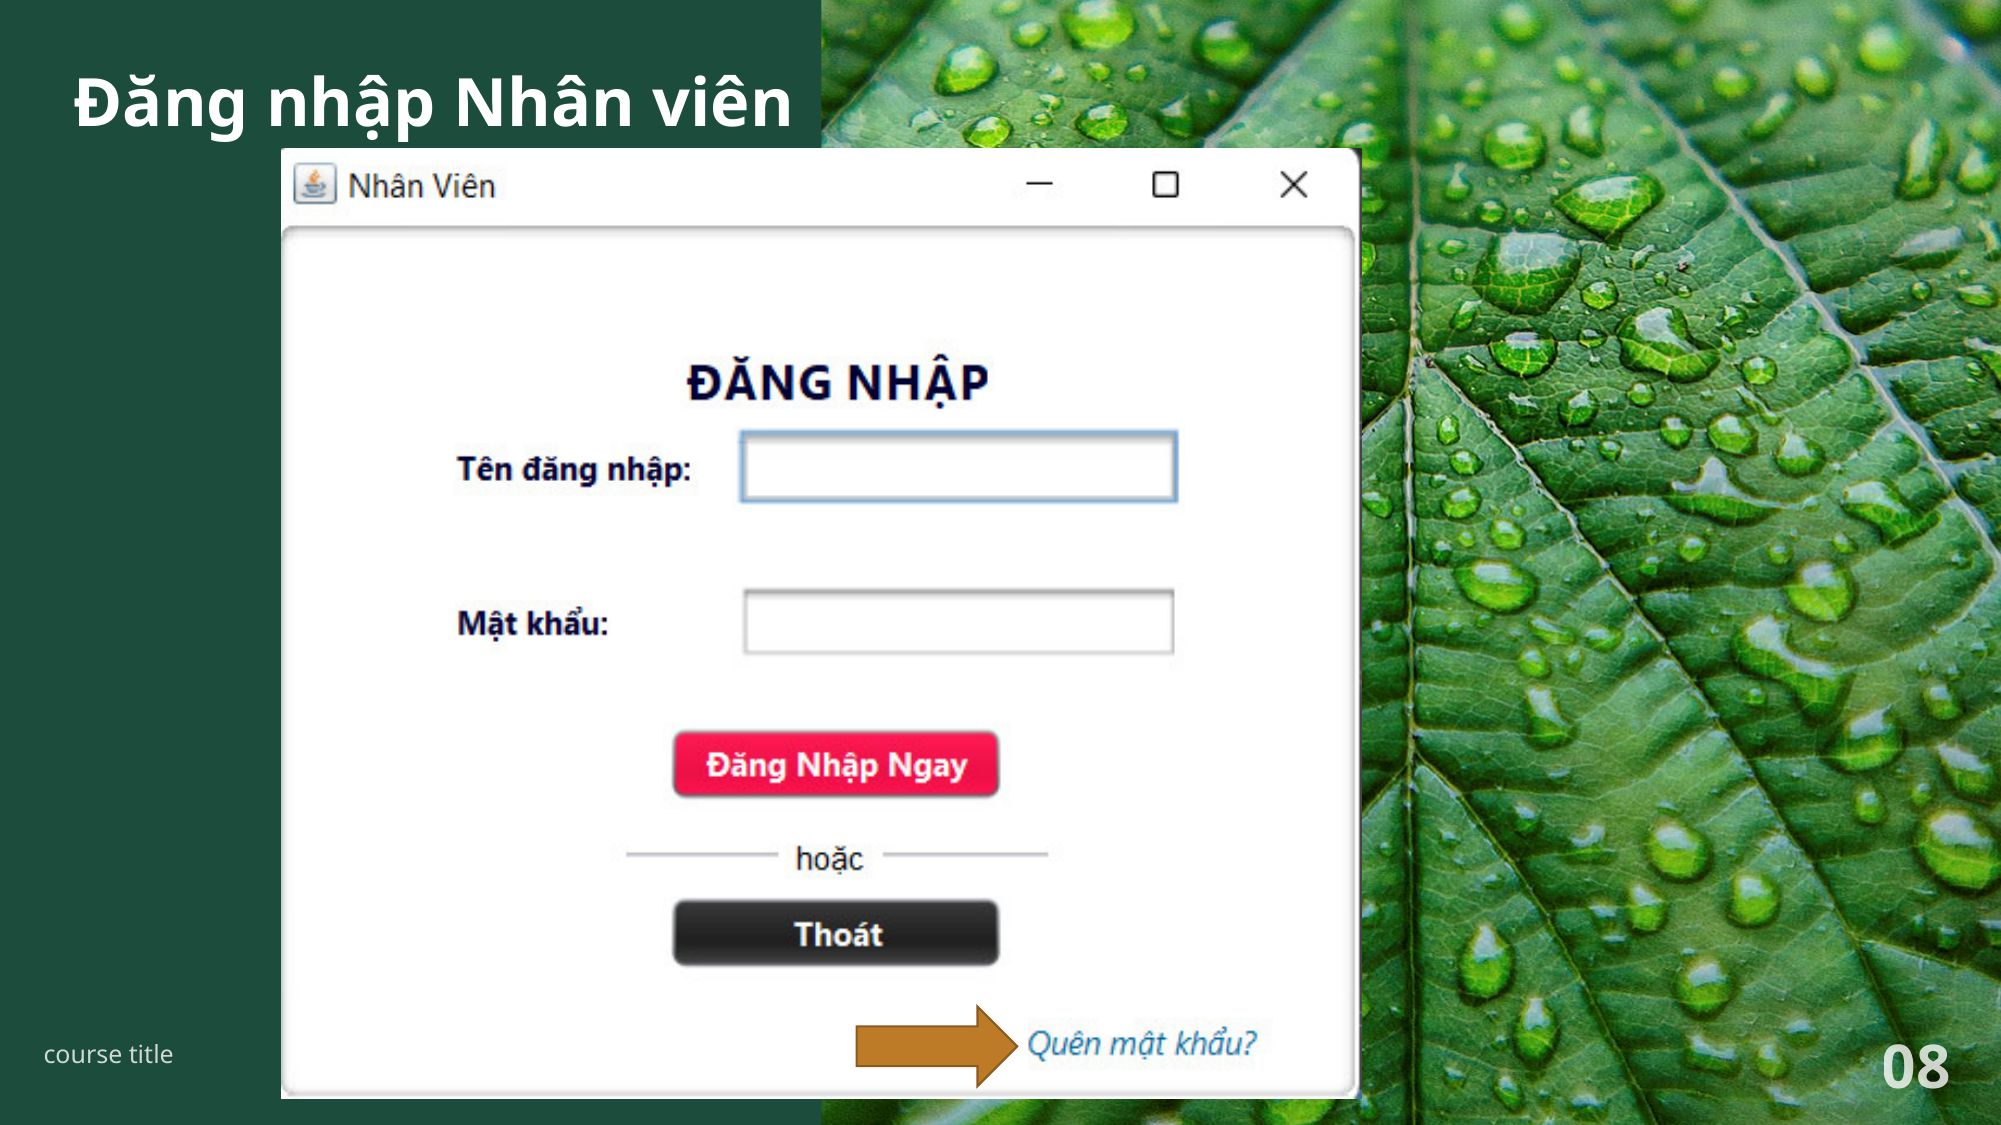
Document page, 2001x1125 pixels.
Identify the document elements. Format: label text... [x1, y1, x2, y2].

picture [281, 0, 2001, 1125]
footer course title [28, 1026, 281, 1086]
title Đăng nhập Nhân viên [58, 0, 821, 149]
